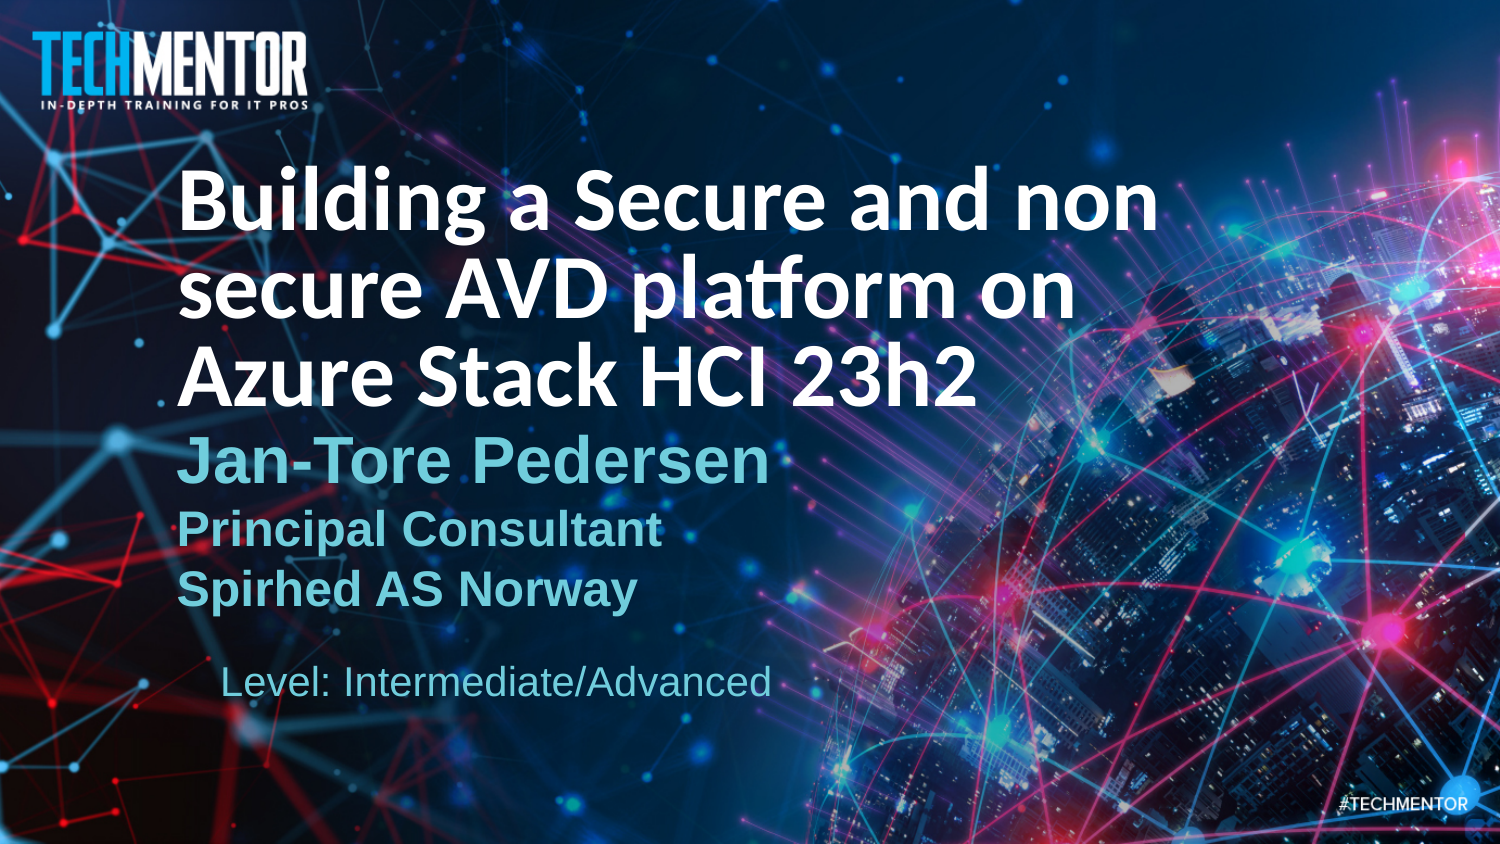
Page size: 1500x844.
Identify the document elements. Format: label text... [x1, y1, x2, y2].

text_box Jan-Tore Pedersen Principal Consultant Spirhed AS Norway [162, 409, 817, 622]
picture [0, 0, 1500, 844]
text_box Building a Secure and non secure AVD platform on Azure Stack HCI 23h2 [162, 199, 1300, 385]
text_box Level: Intermediate/Advanced [158, 646, 788, 752]
